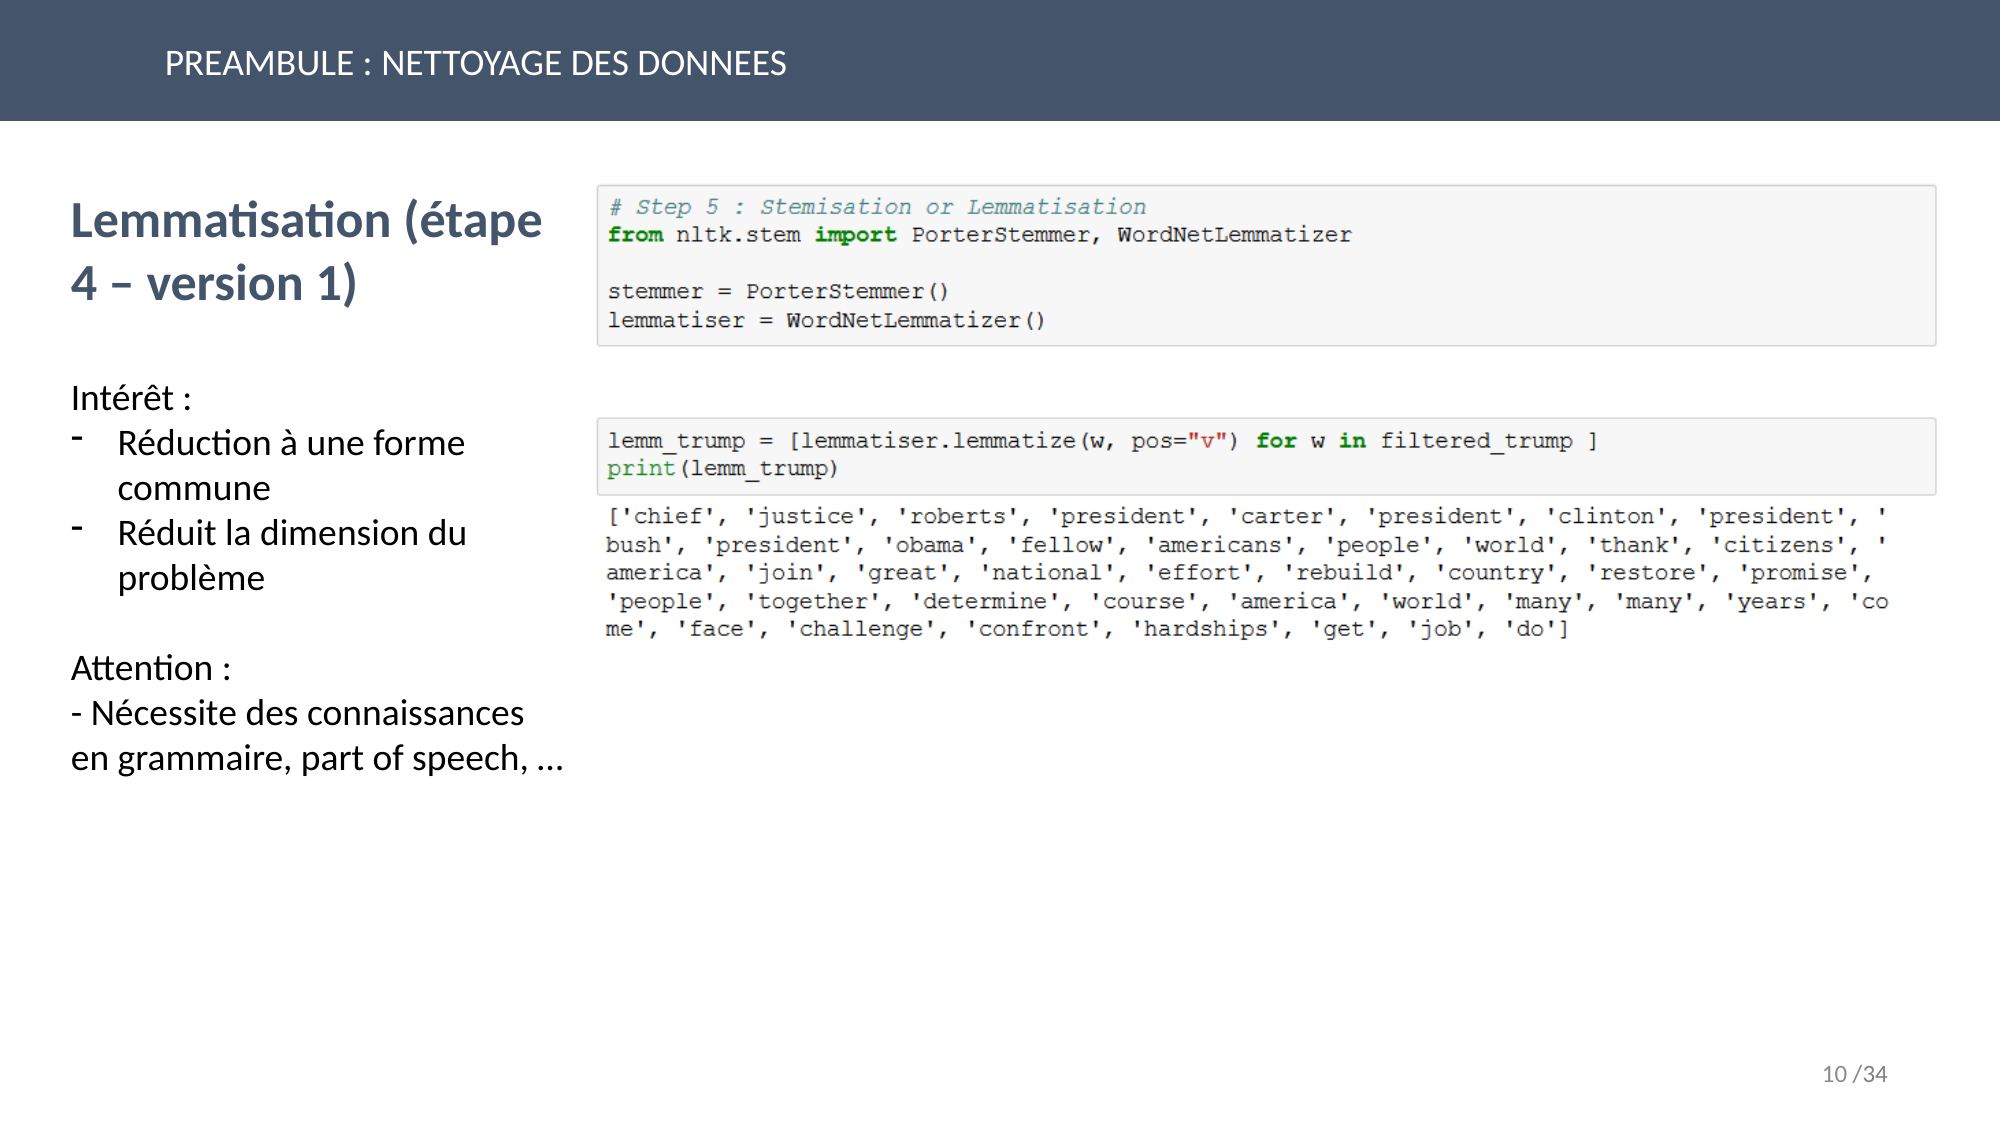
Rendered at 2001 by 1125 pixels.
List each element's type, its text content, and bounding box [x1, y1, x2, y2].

picture [585, 174, 1945, 355]
picture [585, 408, 1945, 663]
text_box /34 [1837, 1050, 1903, 1096]
text_box PREAMBULE : NETTOYAGE DES DONNEES [0, 0, 2000, 121]
text_box Lemmatisation (étape 4 – version 1) Intérêt : Réduction à une forme commune Réduit la dimension du problème Attention : - Nécessite des connaissances en grammaire, part of speech, … [55, 178, 586, 849]
slide_number 10 [1412, 1042, 1863, 1103]
